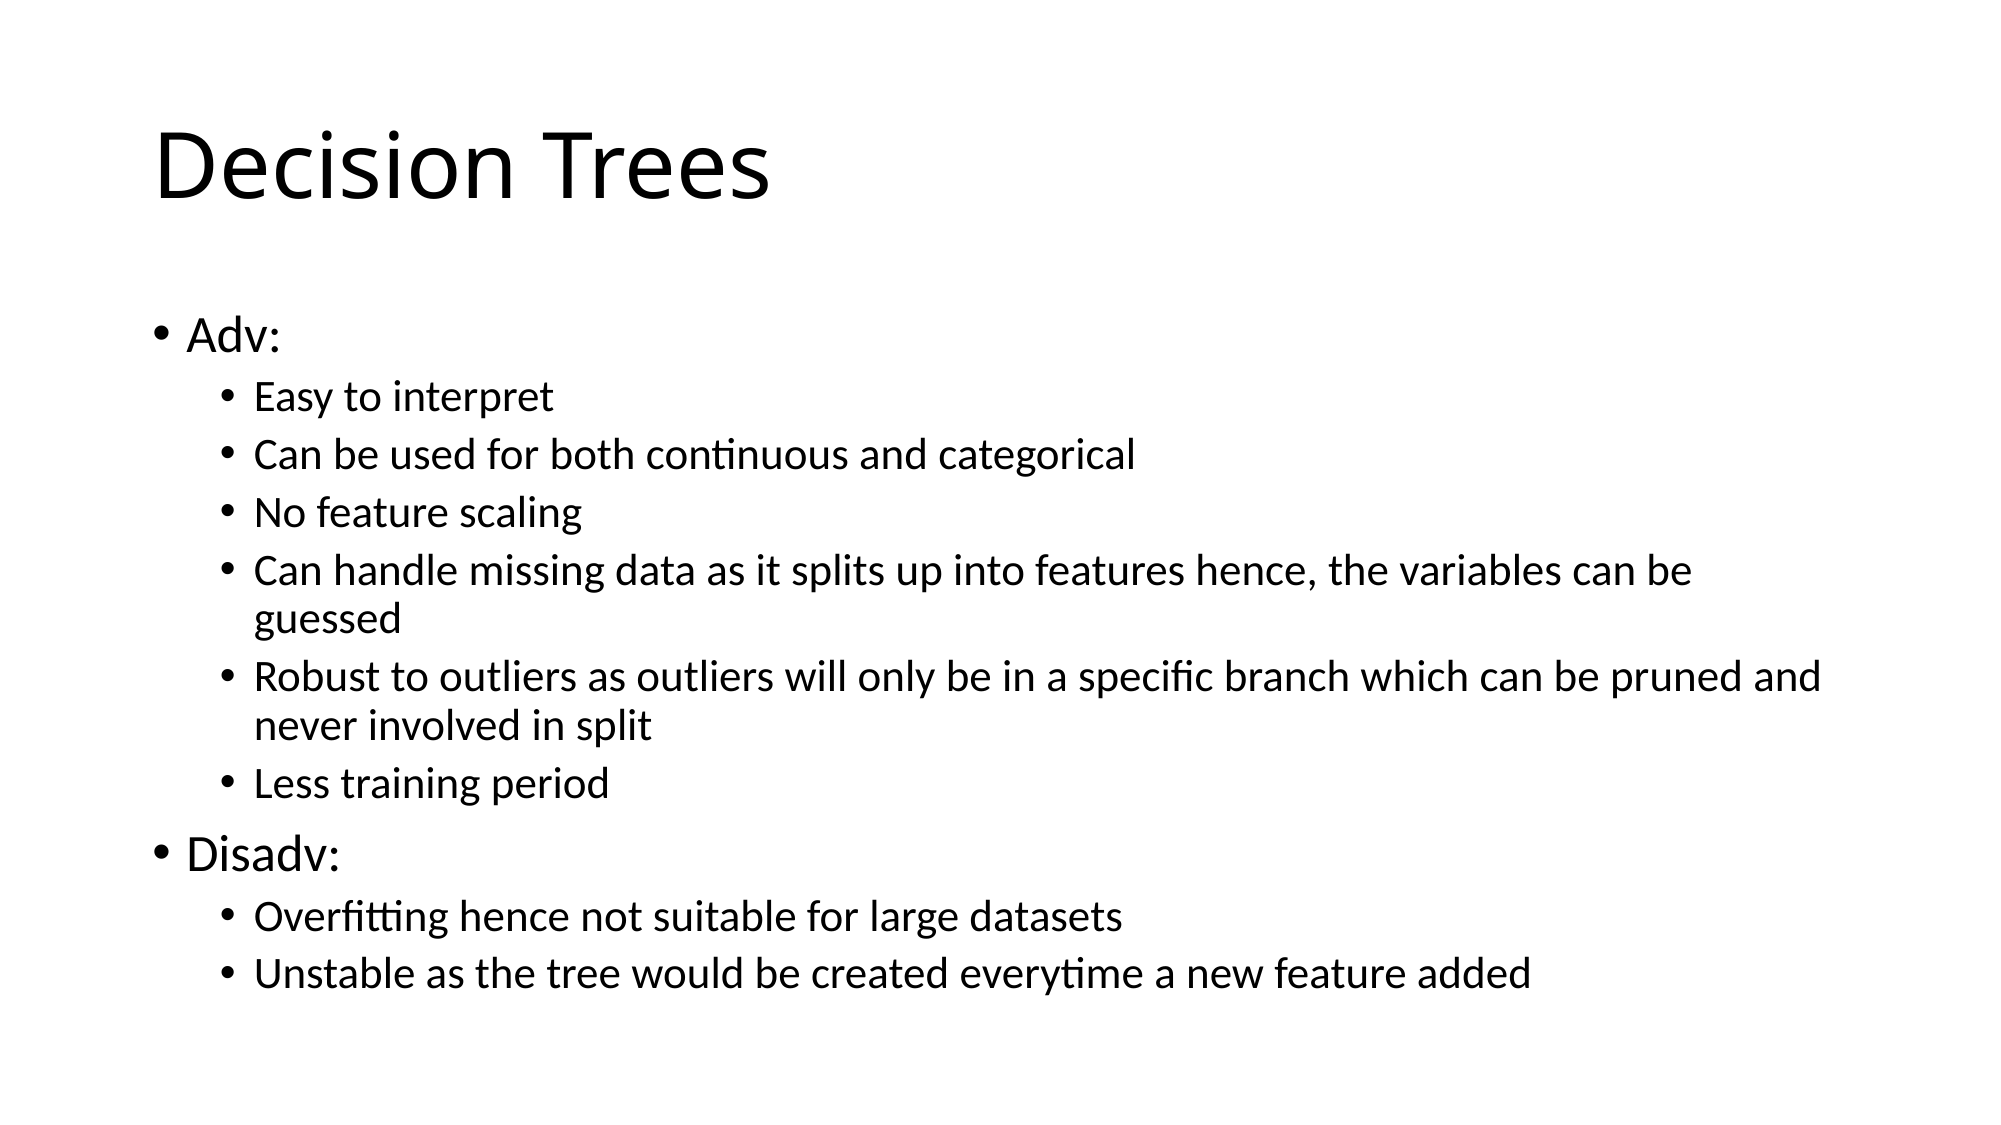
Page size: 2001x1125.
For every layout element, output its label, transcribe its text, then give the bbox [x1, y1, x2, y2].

title Decision Trees [137, 59, 1863, 278]
list Adv: Easy to interpret Can be used for both continuous and categorical No feature scaling Can handle missing data as it splits up into features hence, the variables can be guessed Robust to outliers as outliers will only be in a specific branch which can be pruned and never involved in split Less training period Disadv: Overfitting hence not suitable for large datasets Unstable as the tree would be created everytime a new feature added [137, 299, 1863, 1014]
